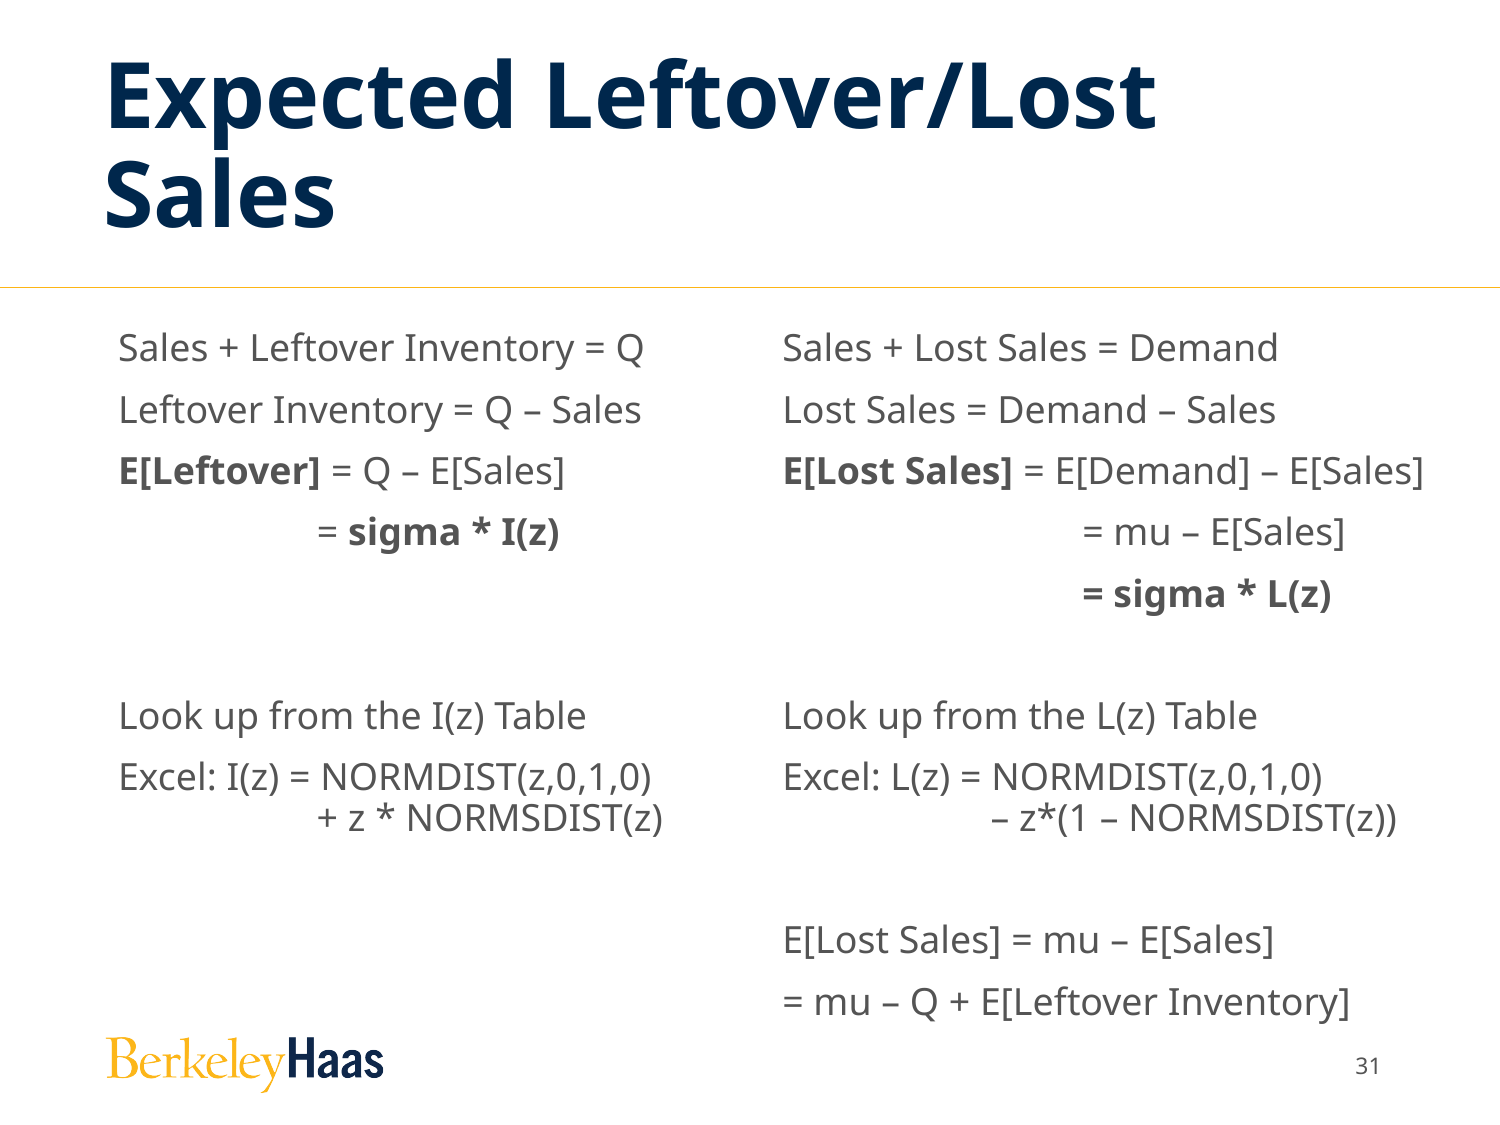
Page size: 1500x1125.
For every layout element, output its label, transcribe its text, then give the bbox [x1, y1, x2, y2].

text_box Sales + Leftover Inventory = Q Leftover Inventory = Q – Sales E[Leftover] = Q – E[Sales] = sigma * I(z) Look up from the I(z) Table Excel: I(z) = NORMDIST(z,0,1,0) + z * NORMSDIST(z) [103, 299, 706, 1014]
picture [103, 1034, 388, 1097]
list Sales + Lost Sales = Demand Lost Sales = Demand – Sales E[Lost Sales] = E[Demand] – E[Sales] = mu – E[Sales] = sigma * L(z) Look up from the L(z) Table Excel: L(z) = NORMDIST(z,0,1,0) – z*(1 – NORMSDIST(z)) E[Lost Sales] = mu – E[Sales] = mu – Q + E[Leftover Inventory] [767, 299, 1500, 1125]
slide_number 30 [1270, 1037, 1397, 1098]
title Expected Leftover/Lost Sales [103, 59, 1397, 278]
